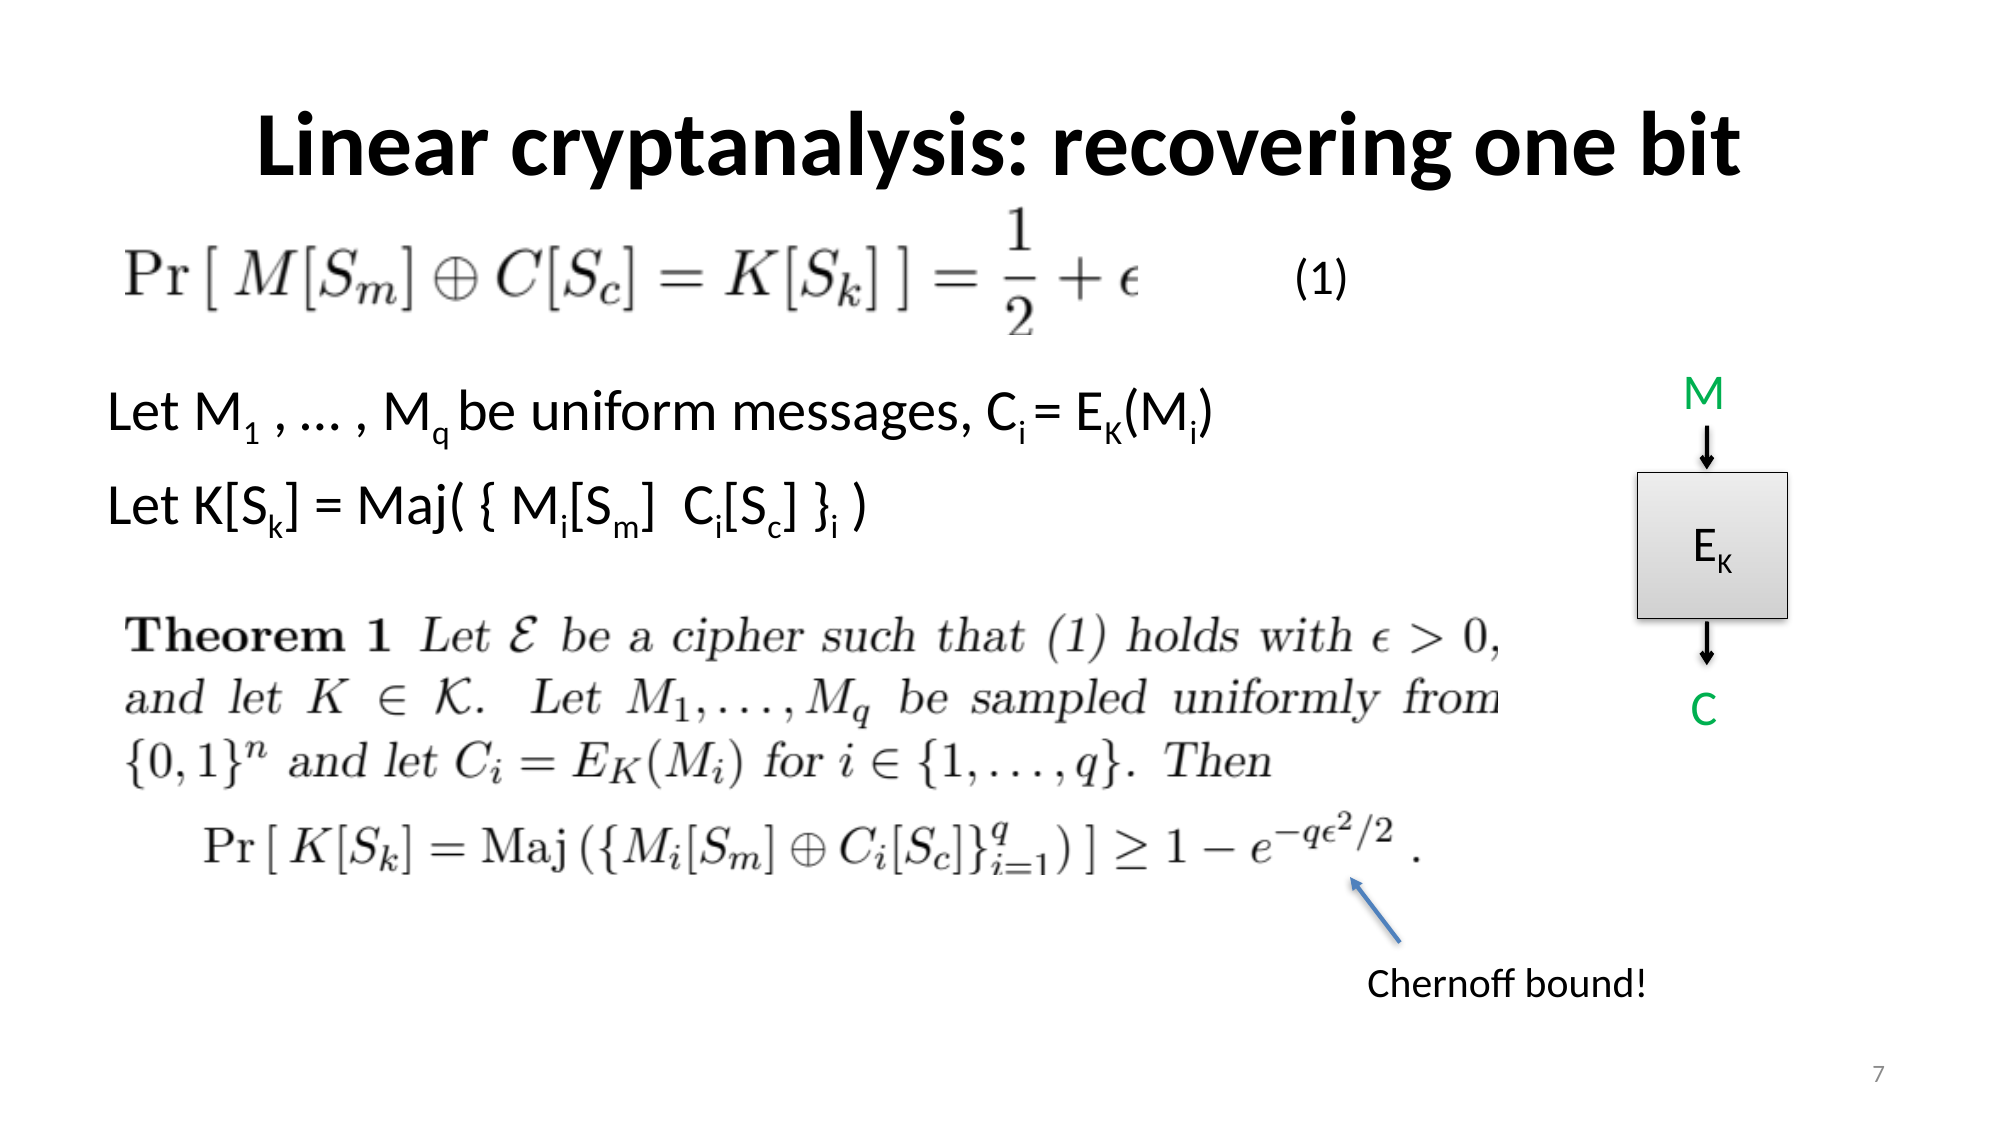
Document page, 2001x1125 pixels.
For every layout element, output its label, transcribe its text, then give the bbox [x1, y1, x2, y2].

text_box M [1667, 352, 1741, 428]
text_box EK [1637, 472, 1788, 619]
text_box Let M1 , … , Mq be uniform messages, Ci = EK(Mi) [92, 364, 1682, 459]
text_box Chernoff bound! [1352, 948, 1664, 1014]
slide_number 7 [1433, 1042, 1900, 1103]
picture [124, 612, 1499, 875]
text_box (1) [1278, 237, 1365, 313]
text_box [1349, 876, 1401, 943]
text_box C [1675, 667, 1733, 743]
title Linear cryptanalysis: recovering one bit [99, 45, 1900, 233]
picture [124, 206, 1139, 336]
